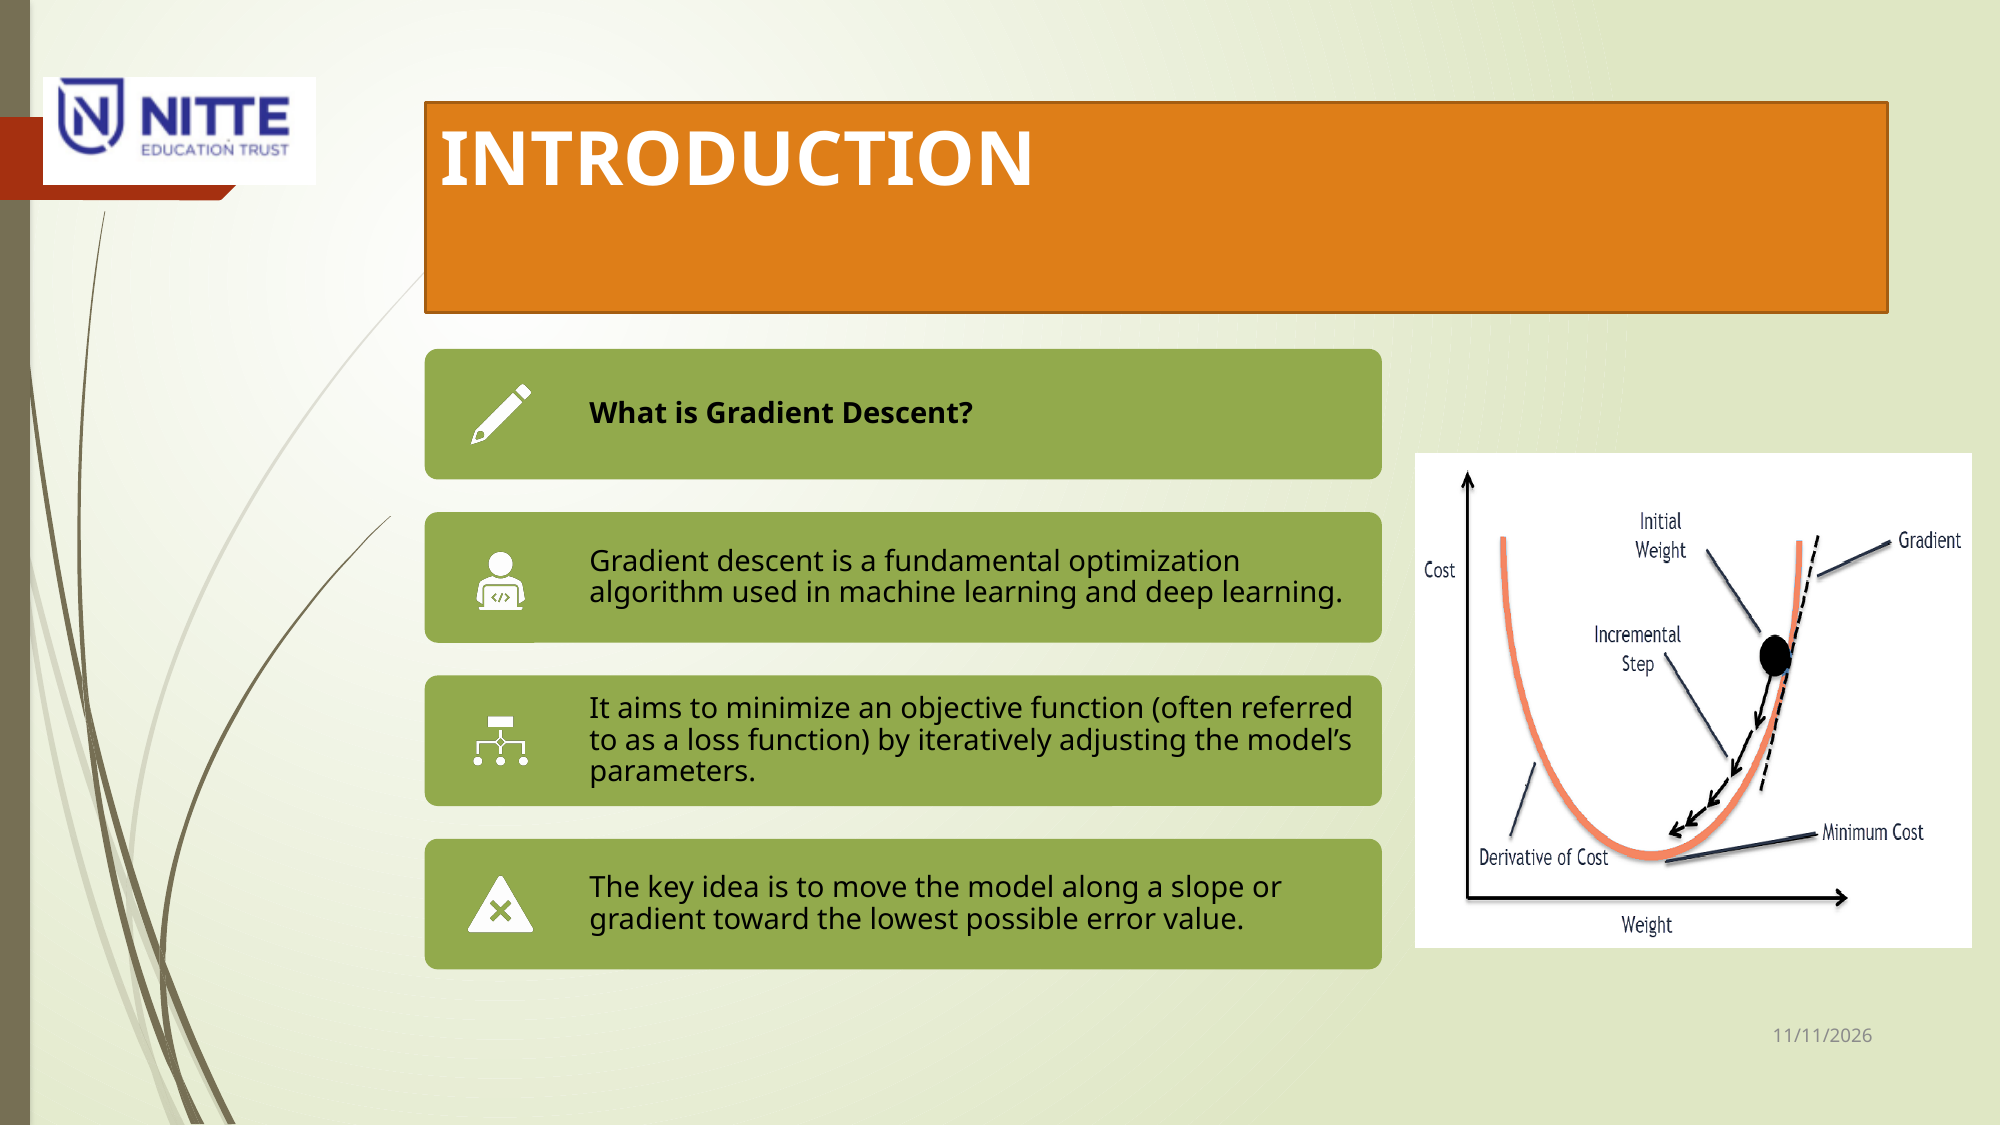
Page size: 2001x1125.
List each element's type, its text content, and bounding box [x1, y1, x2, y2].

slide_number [1699, 1005, 1888, 1067]
picture [43, 76, 316, 185]
picture [1415, 452, 1972, 949]
title INTRODUCTION [424, 101, 1889, 314]
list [424, 348, 1383, 970]
